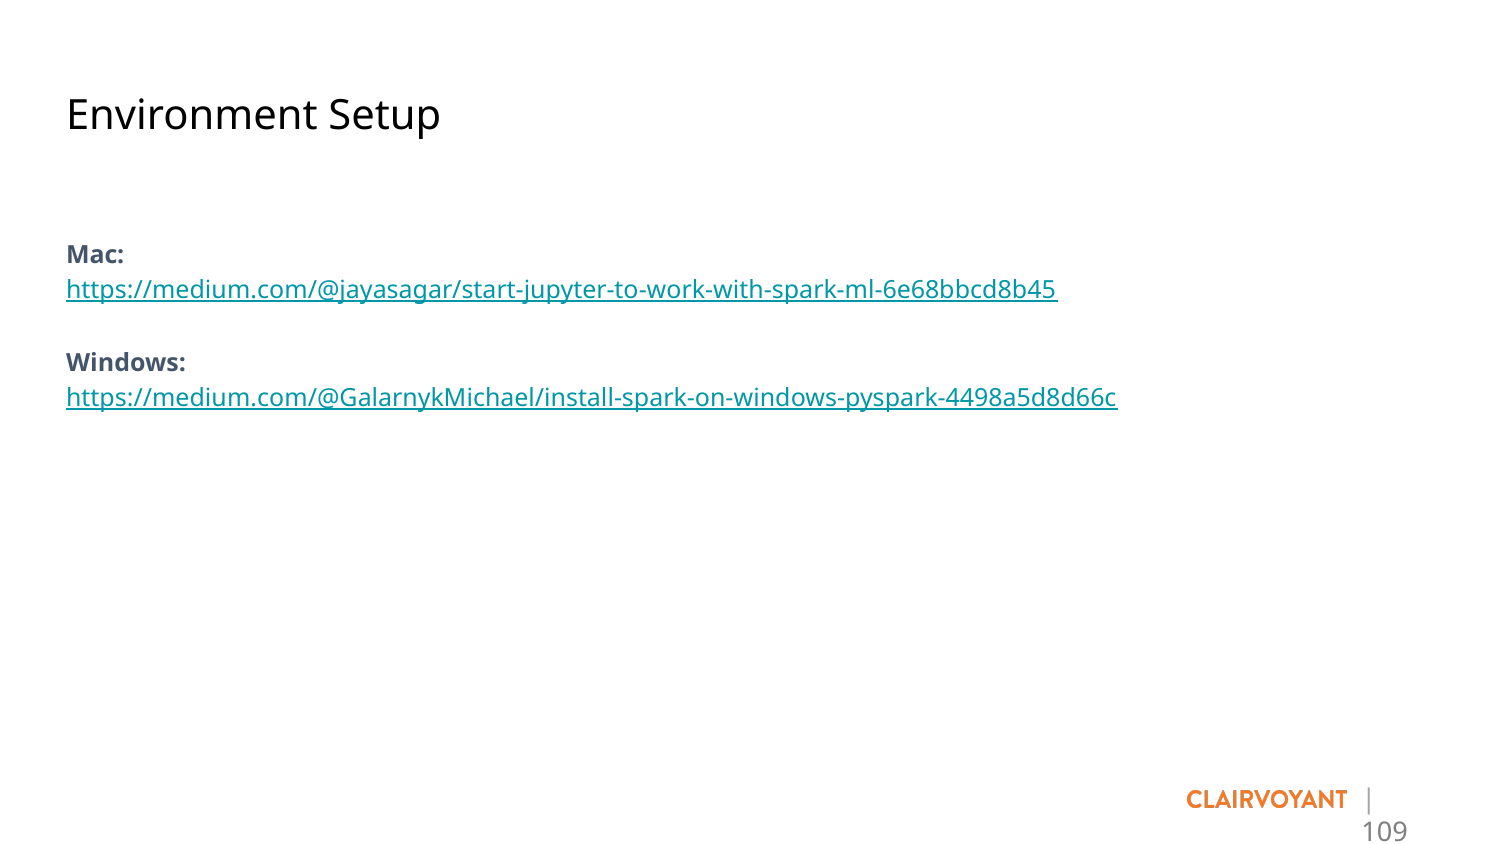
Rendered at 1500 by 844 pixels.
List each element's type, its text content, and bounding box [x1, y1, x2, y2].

title Environment Setup [51, 72, 1449, 167]
picture [1187, 790, 1347, 808]
list Mac: https://medium.com/@jayasagar/start-jupyter-to-work-with-spark-ml-6e68bbcd8b45 Windows: https://medium.com/@GalarnykMichael/install-spark-on-windows-pyspark-4498a5d8d66c [51, 189, 1449, 750]
